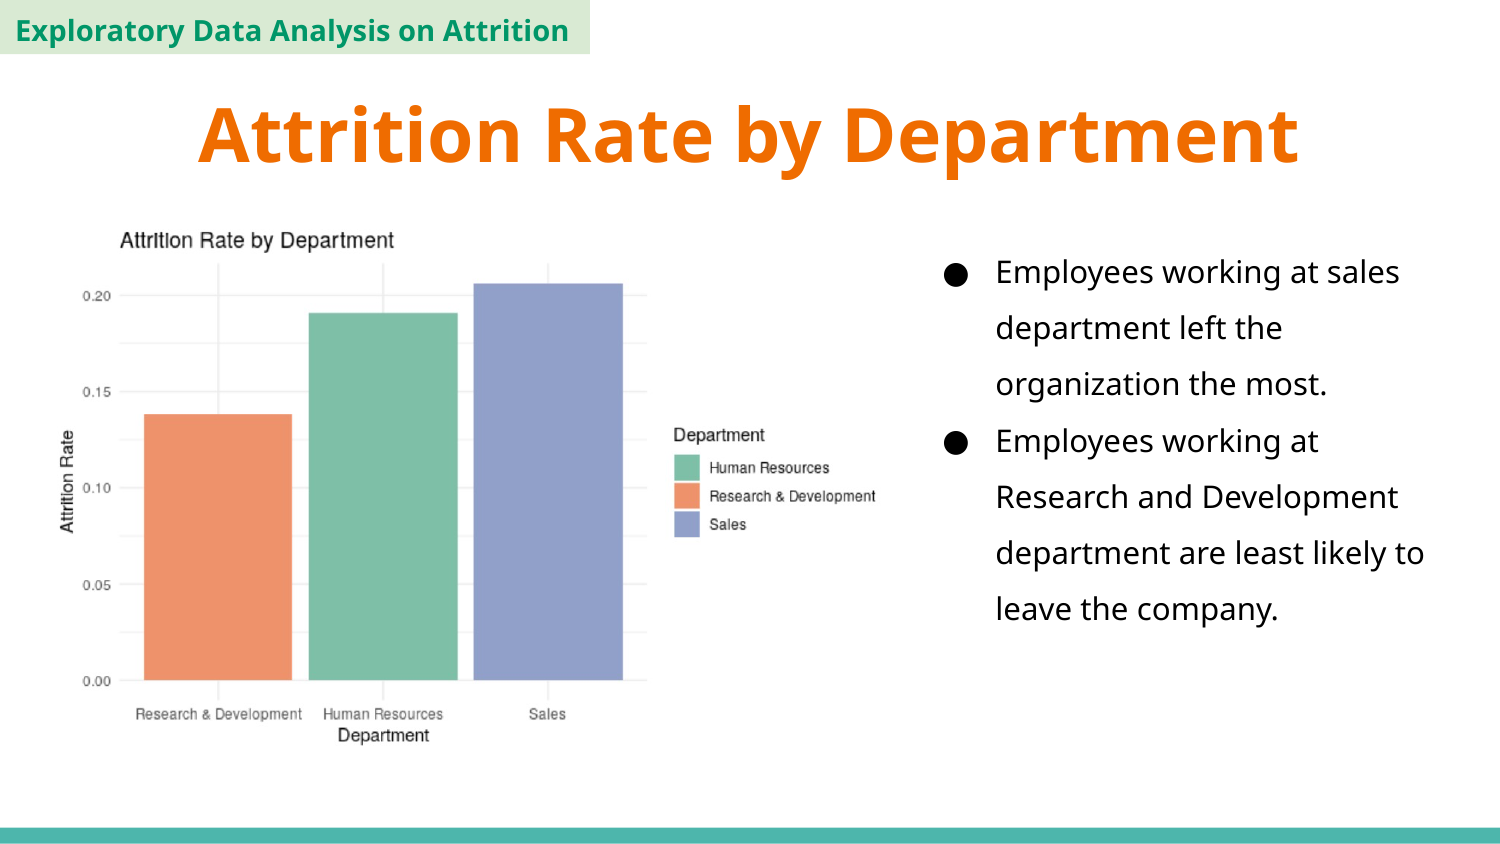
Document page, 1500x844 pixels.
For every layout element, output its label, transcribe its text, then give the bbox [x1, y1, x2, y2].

title Attrition Rate by Department [51, 72, 1449, 189]
picture [50, 229, 887, 750]
text_box Employees working at sales department left the organization the most. Employees working at Research and Development department are least likely to leave the company. [905, 218, 1476, 739]
text_box Exploratory Data Analysis on Attrition [0, 0, 590, 55]
